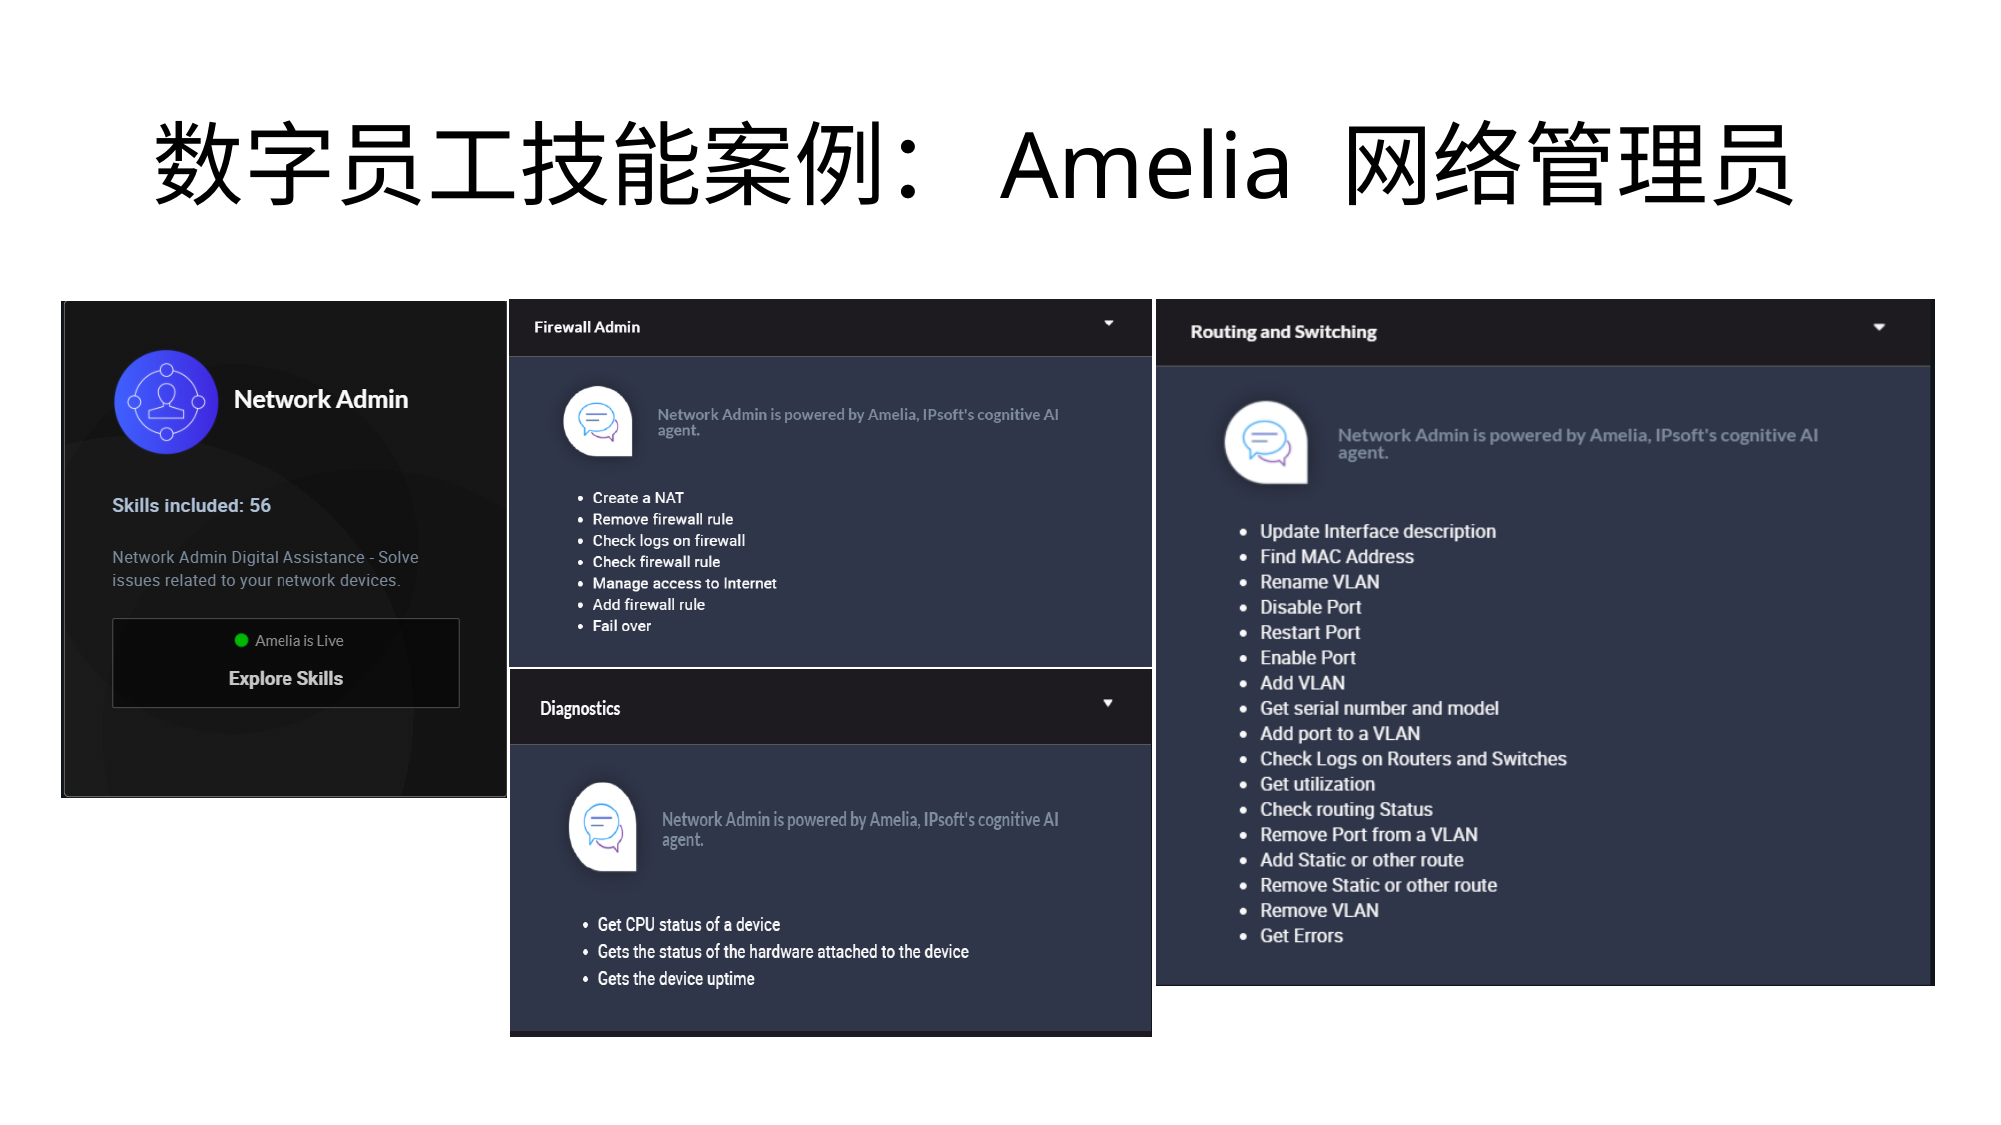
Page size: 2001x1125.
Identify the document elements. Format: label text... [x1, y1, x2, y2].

title 数字员工技能案例：Amelia 网络管理员 [137, 59, 1863, 278]
picture [510, 669, 1152, 1037]
picture [61, 301, 507, 798]
picture [509, 299, 1152, 667]
picture [1156, 299, 1935, 986]
